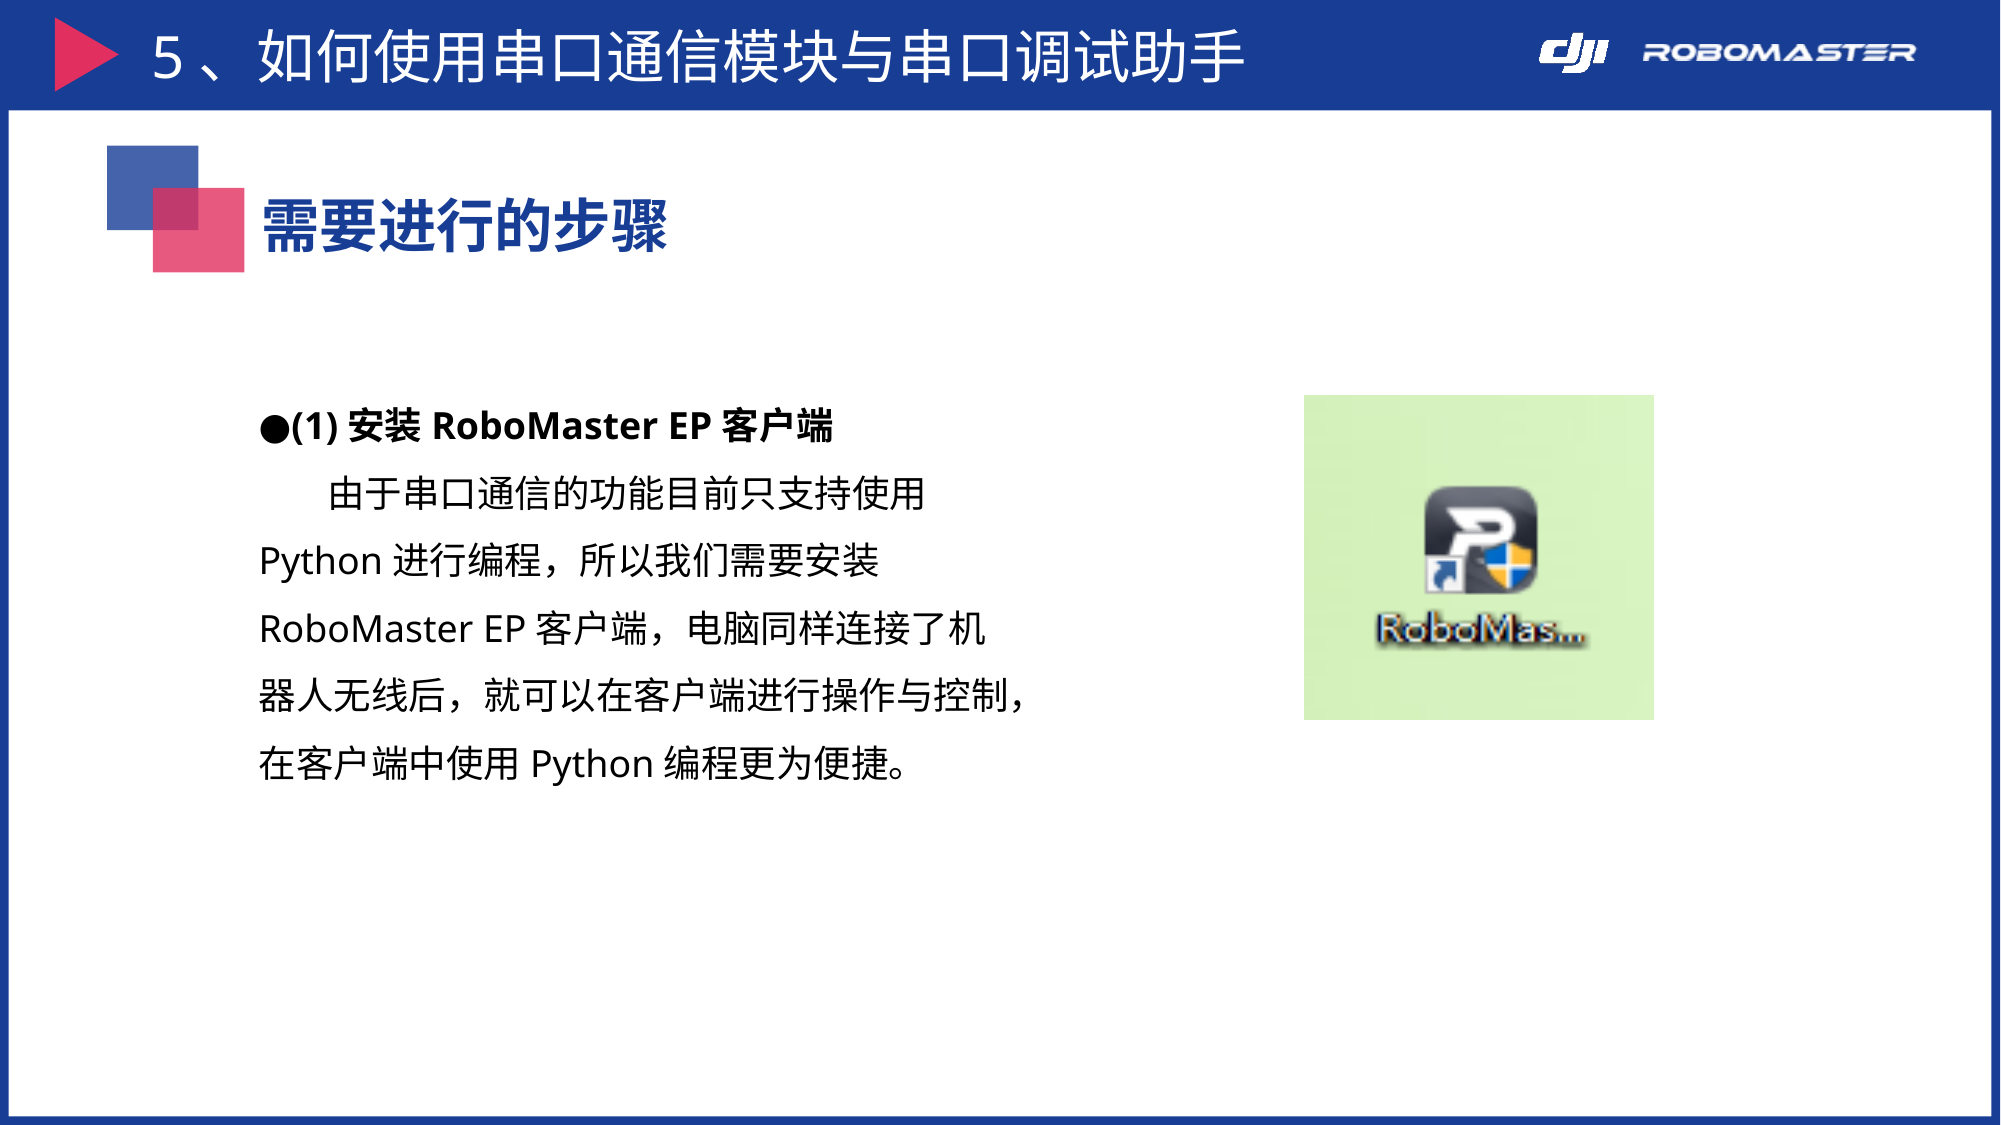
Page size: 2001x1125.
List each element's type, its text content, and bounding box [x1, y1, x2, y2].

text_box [107, 145, 687, 273]
picture [1304, 395, 1654, 720]
list 5、如何使用串口通信模块与串口调试助手 [136, 0, 1935, 111]
text_box ●(1)安装RoboMaster EP客户端 由于串口通信的功能目前只支持使用Python进行编程，所以我们需要安装RoboMaster EP客户端，电脑同样连接了机器人无线后，就可以在客户端进行操作与控制，在客户端中使用Python编程更为便捷。 [243, 372, 1036, 793]
